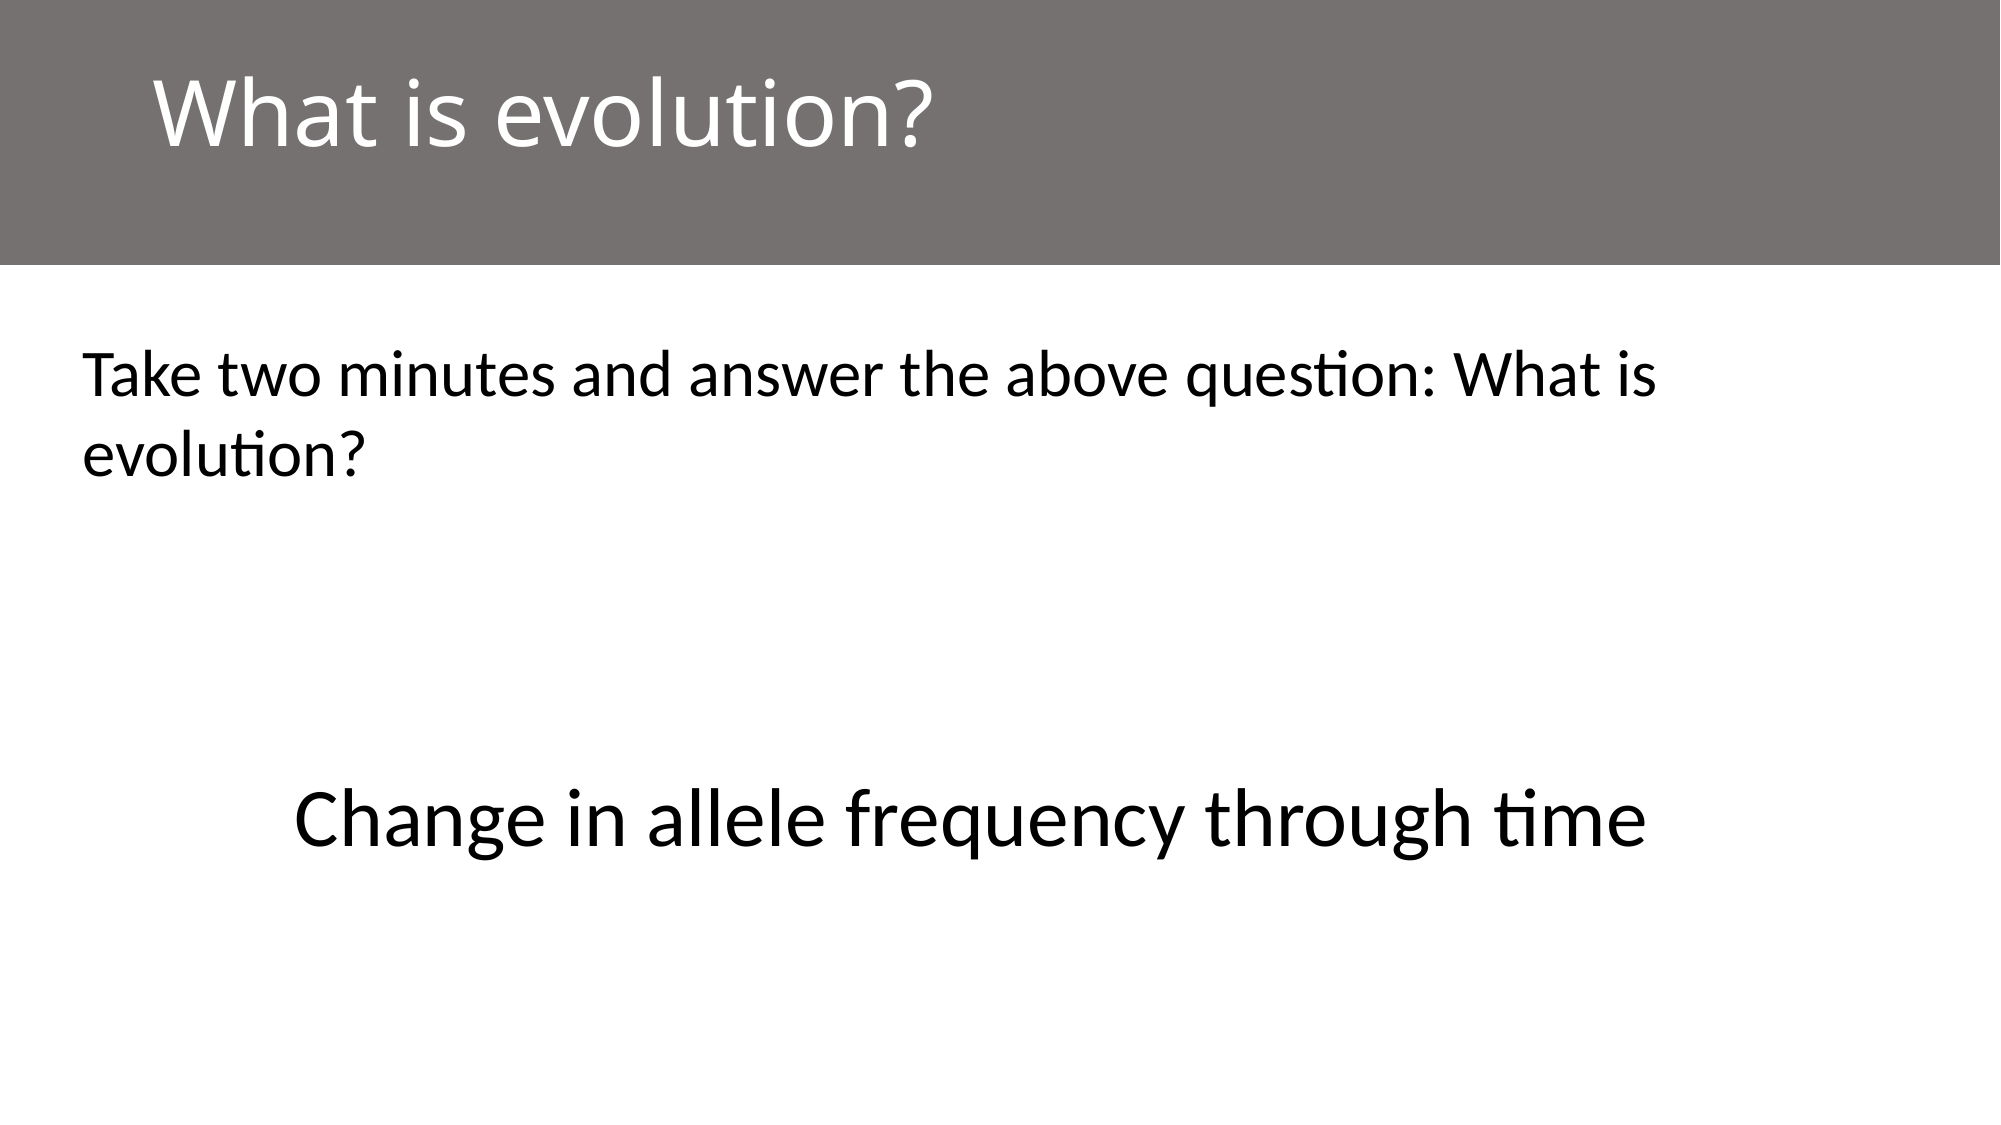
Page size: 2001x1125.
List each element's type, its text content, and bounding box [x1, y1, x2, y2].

text_box [0, 0, 2000, 266]
text_box Take two minutes and answer the above question: What is evolution? [67, 322, 1931, 497]
text_box Change in allele frequency through time [280, 755, 1664, 871]
text_box What is evolution? [137, 59, 1863, 278]
